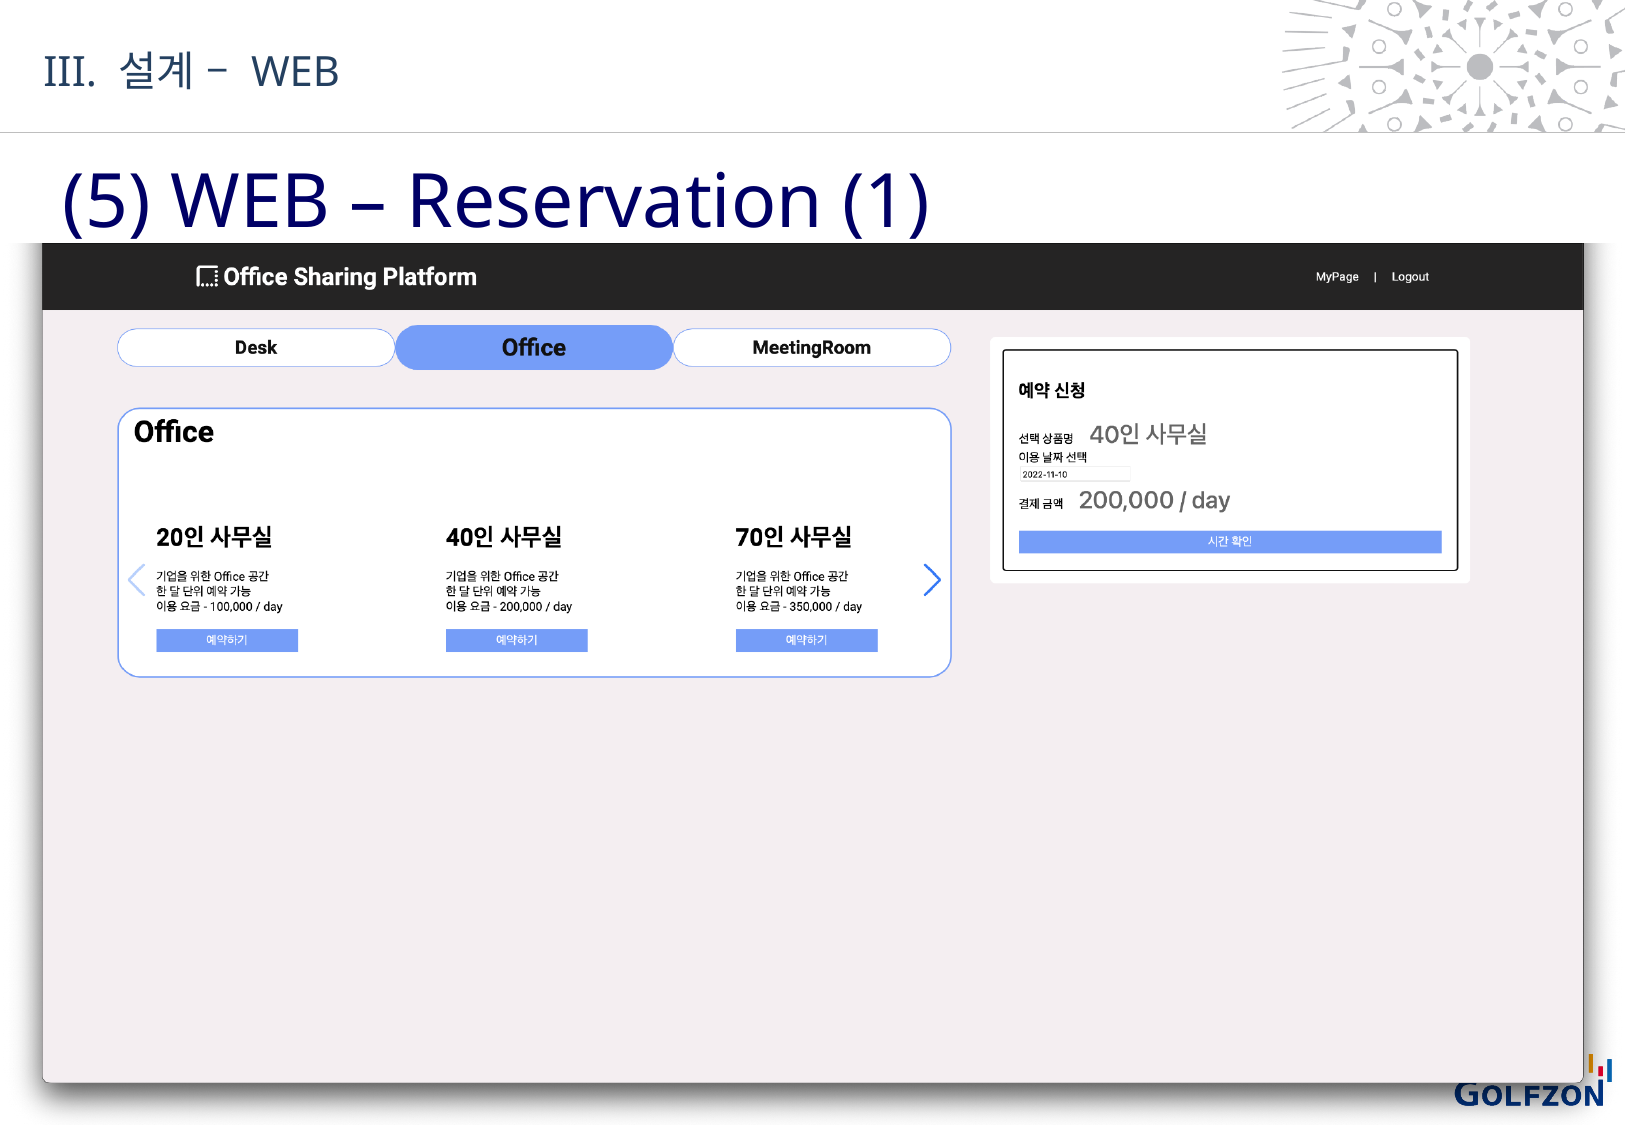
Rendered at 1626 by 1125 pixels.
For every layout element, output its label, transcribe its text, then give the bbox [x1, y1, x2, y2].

picture [0, 242, 1625, 1125]
text_box III. 설계 – WEB [41, 42, 863, 95]
picture [1281, 0, 1625, 132]
text_box (5) WEB – Reservation (1) [41, 149, 1200, 241]
